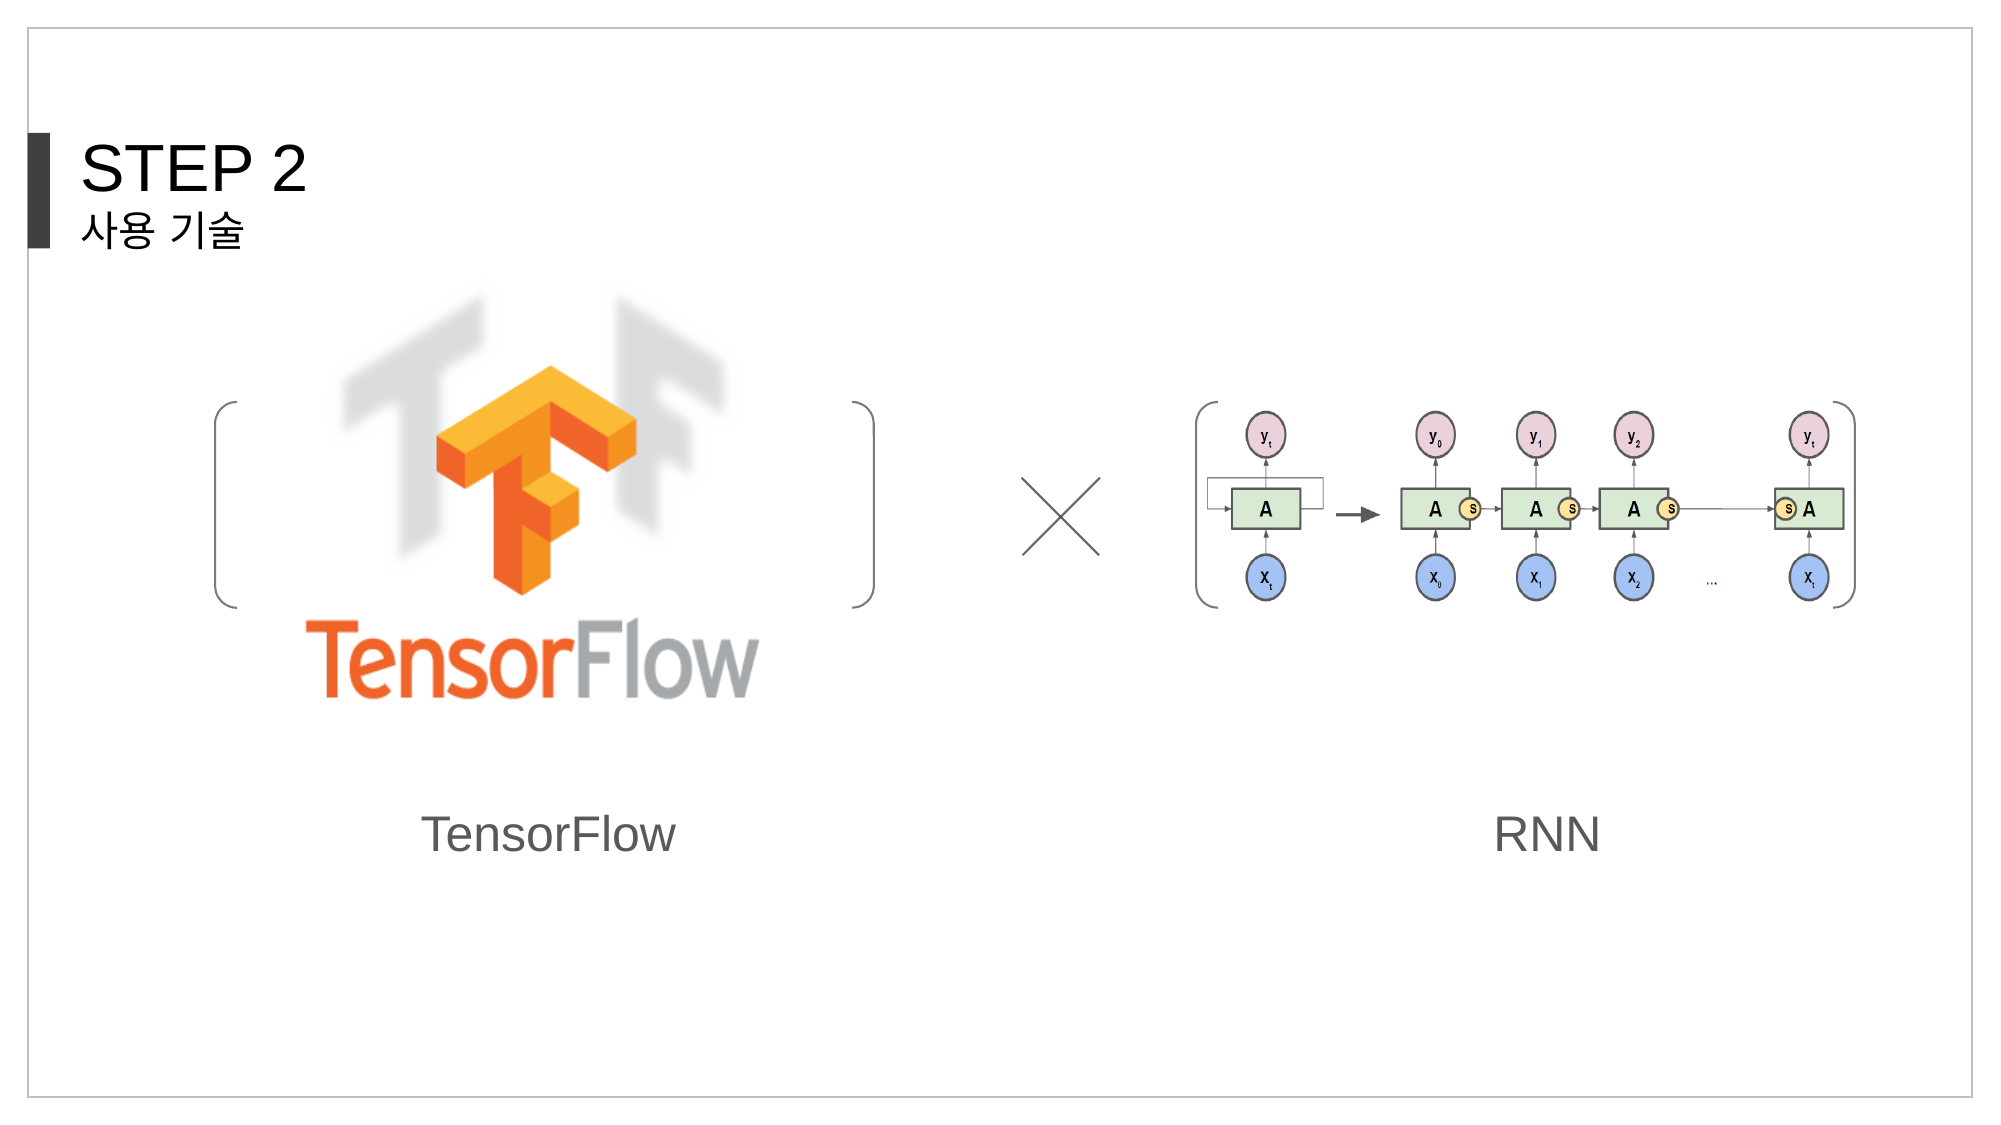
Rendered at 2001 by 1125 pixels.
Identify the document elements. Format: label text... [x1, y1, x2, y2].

text_box [770, 401, 875, 609]
picture [1188, 383, 1863, 627]
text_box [1022, 477, 1100, 556]
text_box [27, 27, 1973, 1098]
text_box RNN [1355, 793, 1739, 869]
text_box [27, 132, 51, 249]
text_box [214, 401, 293, 609]
text_box STEP 2 사용 기술 [65, 117, 863, 263]
picture [293, 276, 770, 717]
text_box TensorFlow [356, 793, 740, 869]
